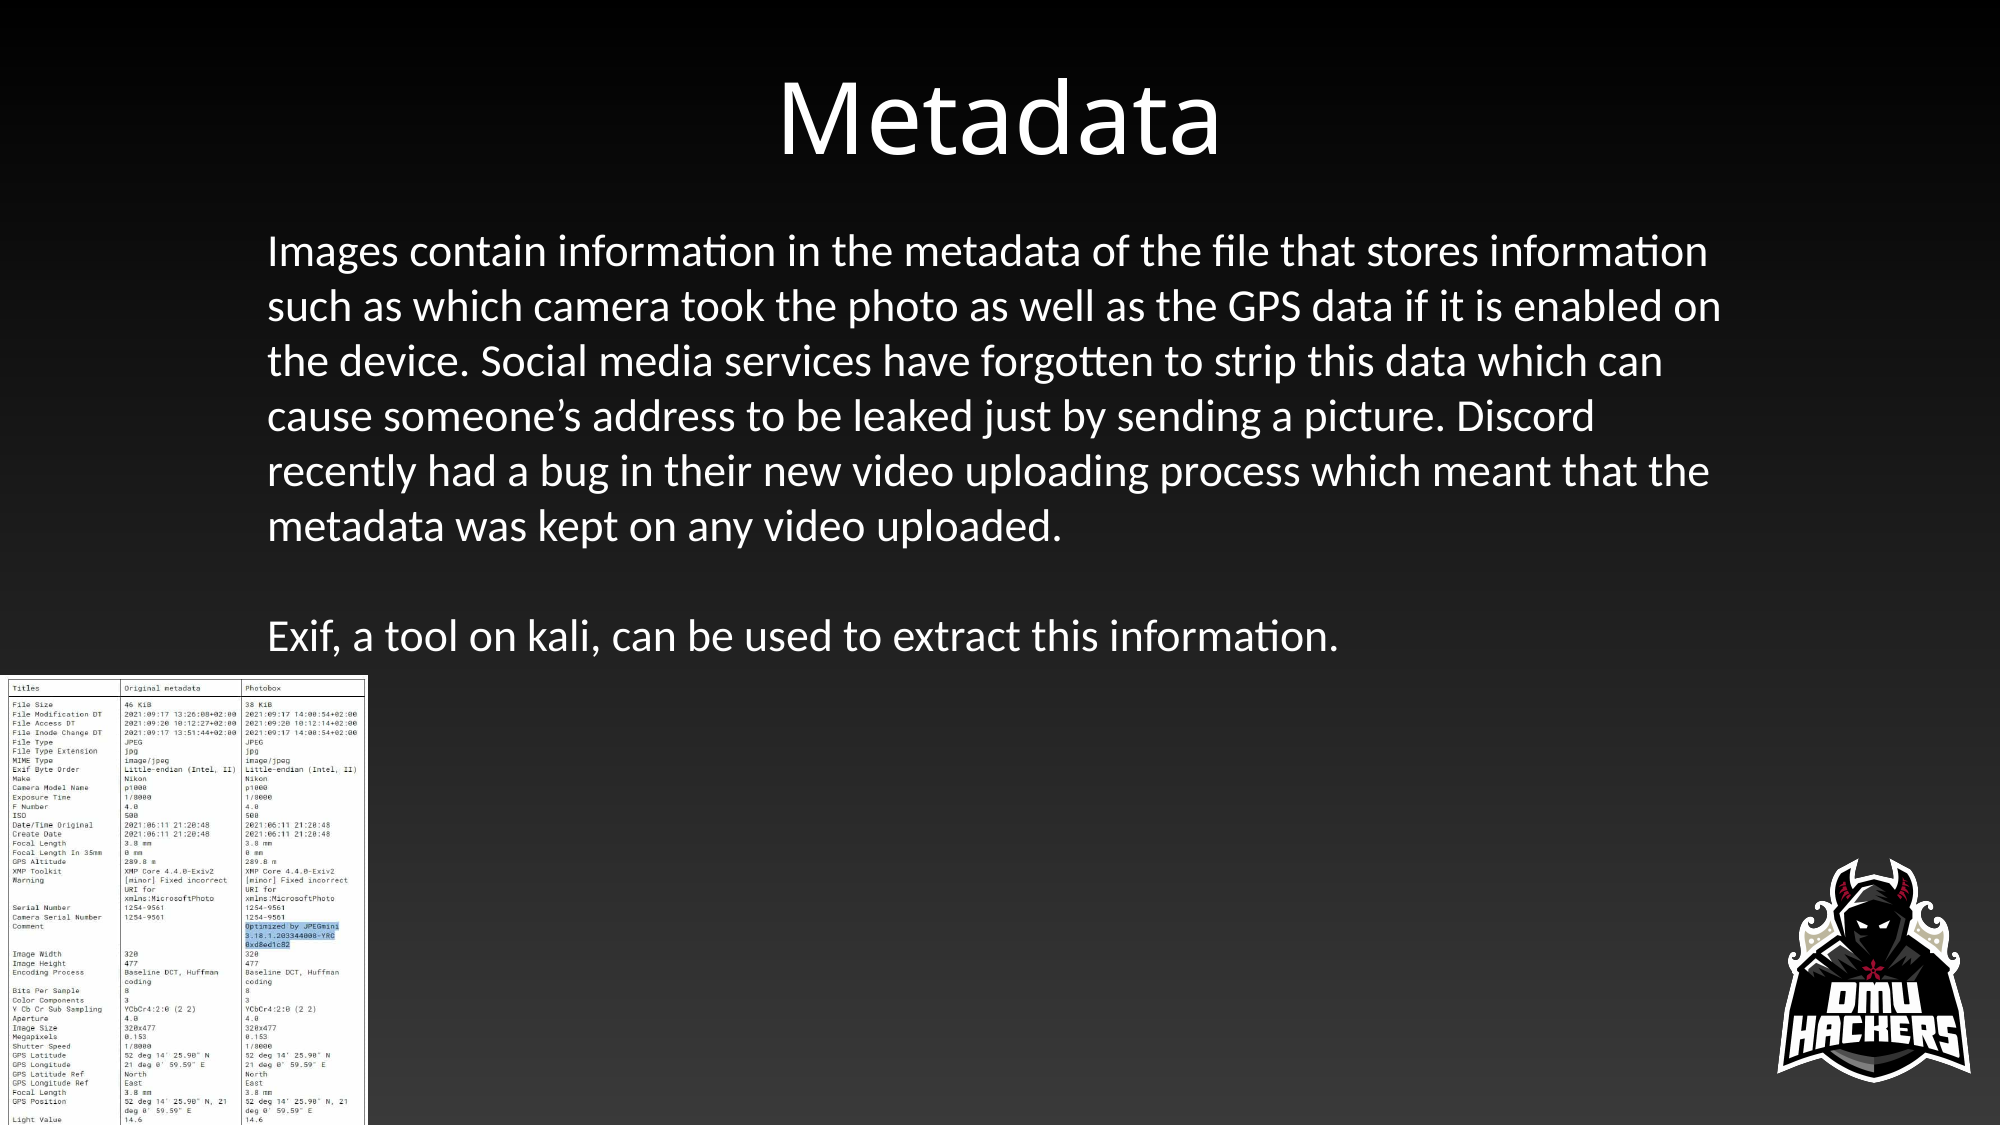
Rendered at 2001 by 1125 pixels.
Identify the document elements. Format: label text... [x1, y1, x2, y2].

text_box Images contain information in the metadata of the file that stores information such as which camera took the photo as well as the GPS data if it is enabled on the device. Social media services have forgotten to strip this data which can cause someone’s address to be leaked just by sending a picture. Discord recently had a bug in their new video uploading process which meant that the metadata was kept on any video uploaded. Exif, a tool on kali, can be used to extract this information. [251, 205, 1748, 676]
picture [1777, 858, 1971, 1083]
text_box Metadata [31, 23, 1969, 206]
picture [0, 675, 368, 1125]
